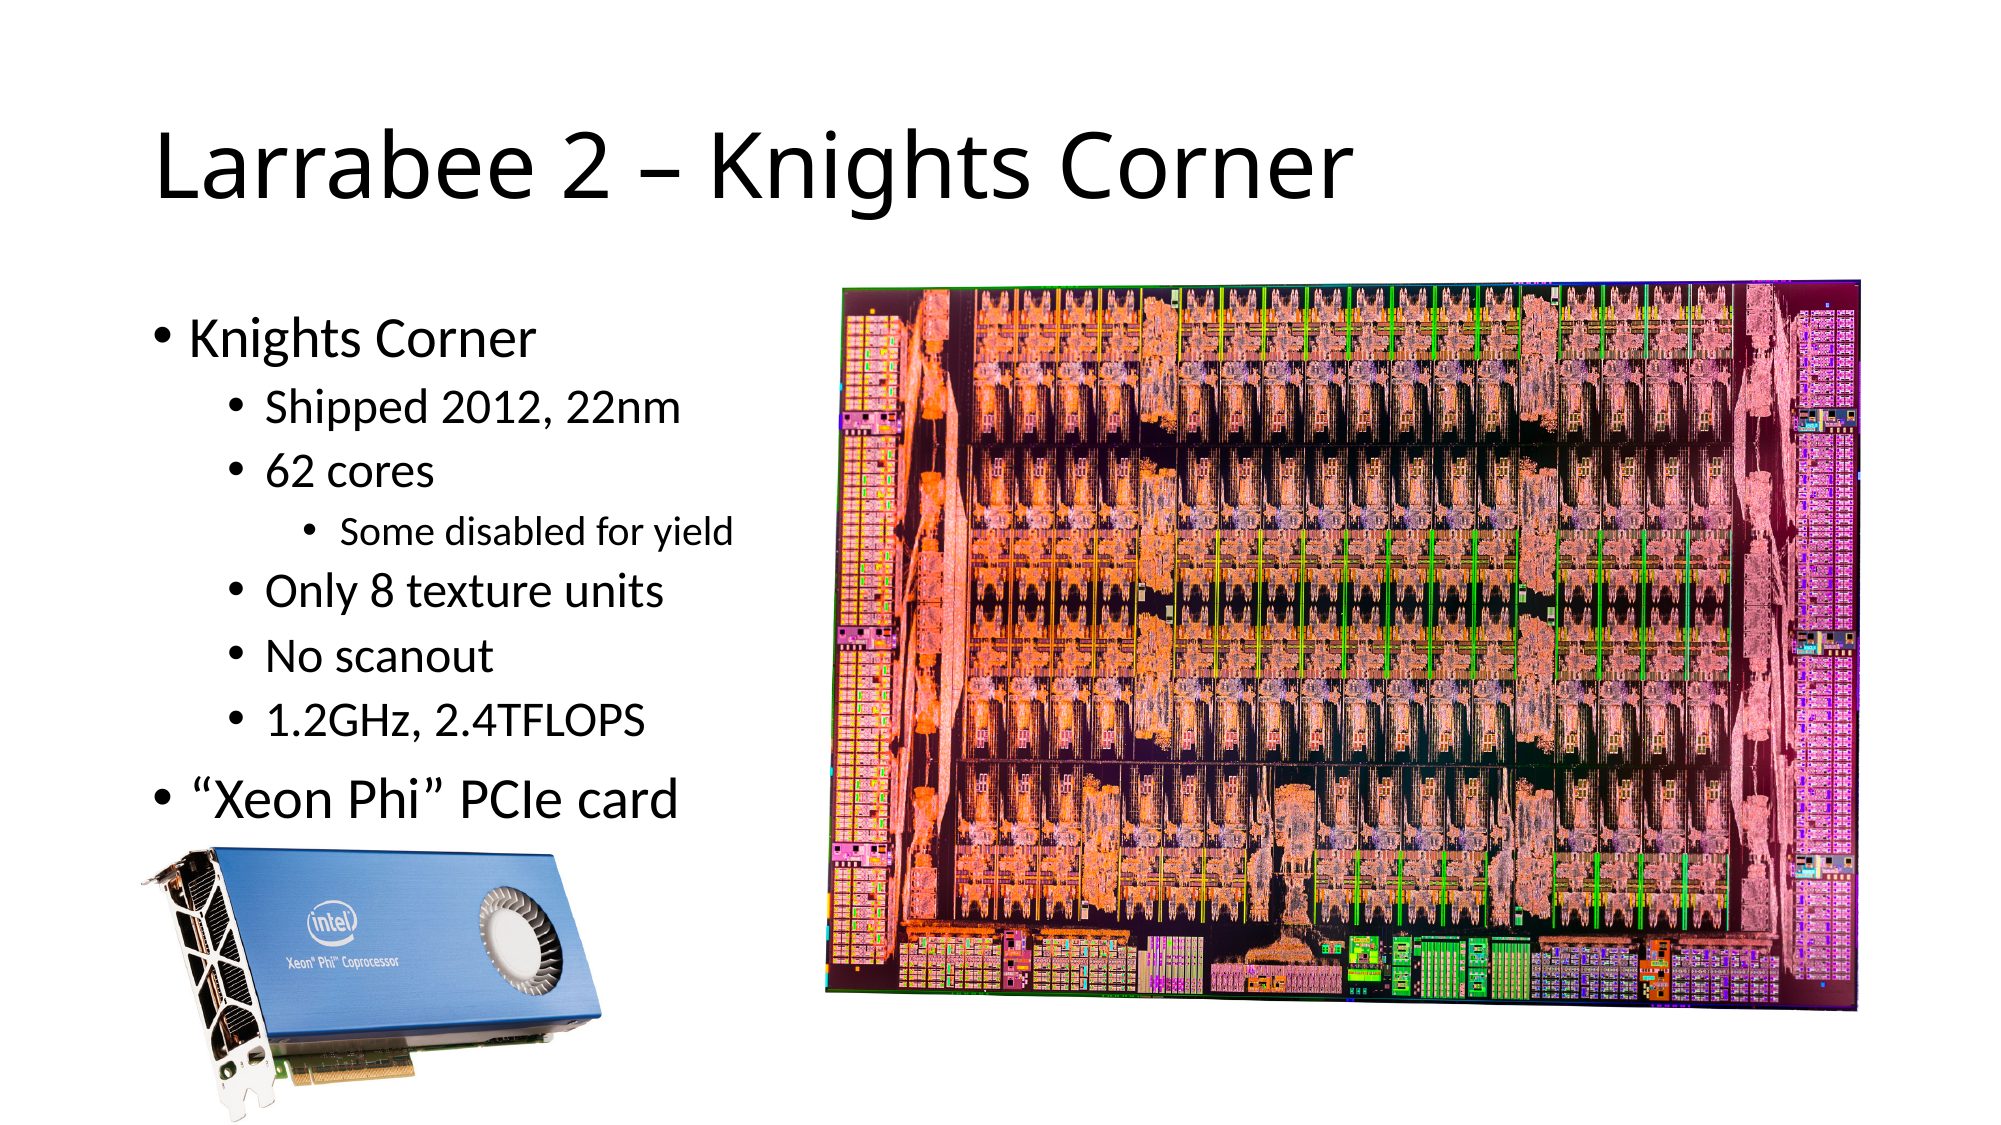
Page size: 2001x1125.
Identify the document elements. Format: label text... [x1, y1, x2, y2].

picture [823, 277, 1863, 1014]
title Larrabee 2 – Knights Corner [137, 59, 1863, 278]
picture [137, 845, 602, 1125]
list Knights Corner Shipped 2012, 22nm 62 cores Some disabled for yield Only 8 texture units No scanout 1.2GHz, 2.4TFLOPS “Xeon Phi” PCIe card [137, 299, 823, 1014]
